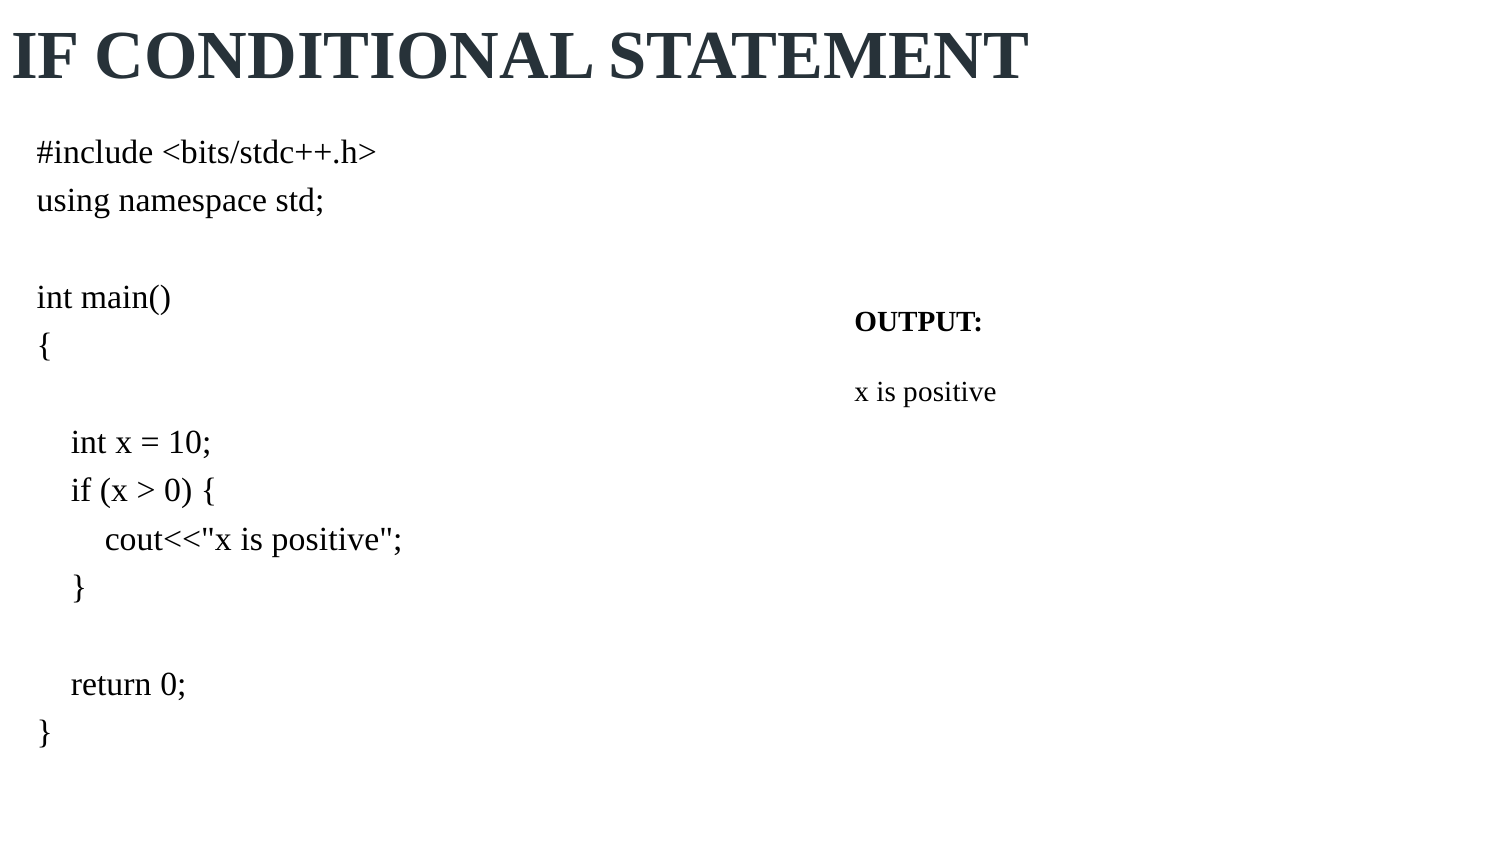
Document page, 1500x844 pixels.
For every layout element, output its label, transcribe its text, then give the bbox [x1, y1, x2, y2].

list #include <bits/stdc++.h> using namespace std; int main() { int x = 10; if (x > 0) { cout<<"x is positive"; } return 0; } [25, 128, 750, 760]
title IF CONDITIONAL STATEMENT [0, 12, 1294, 101]
text_box OUTPUT: x is positive [839, 294, 1065, 415]
